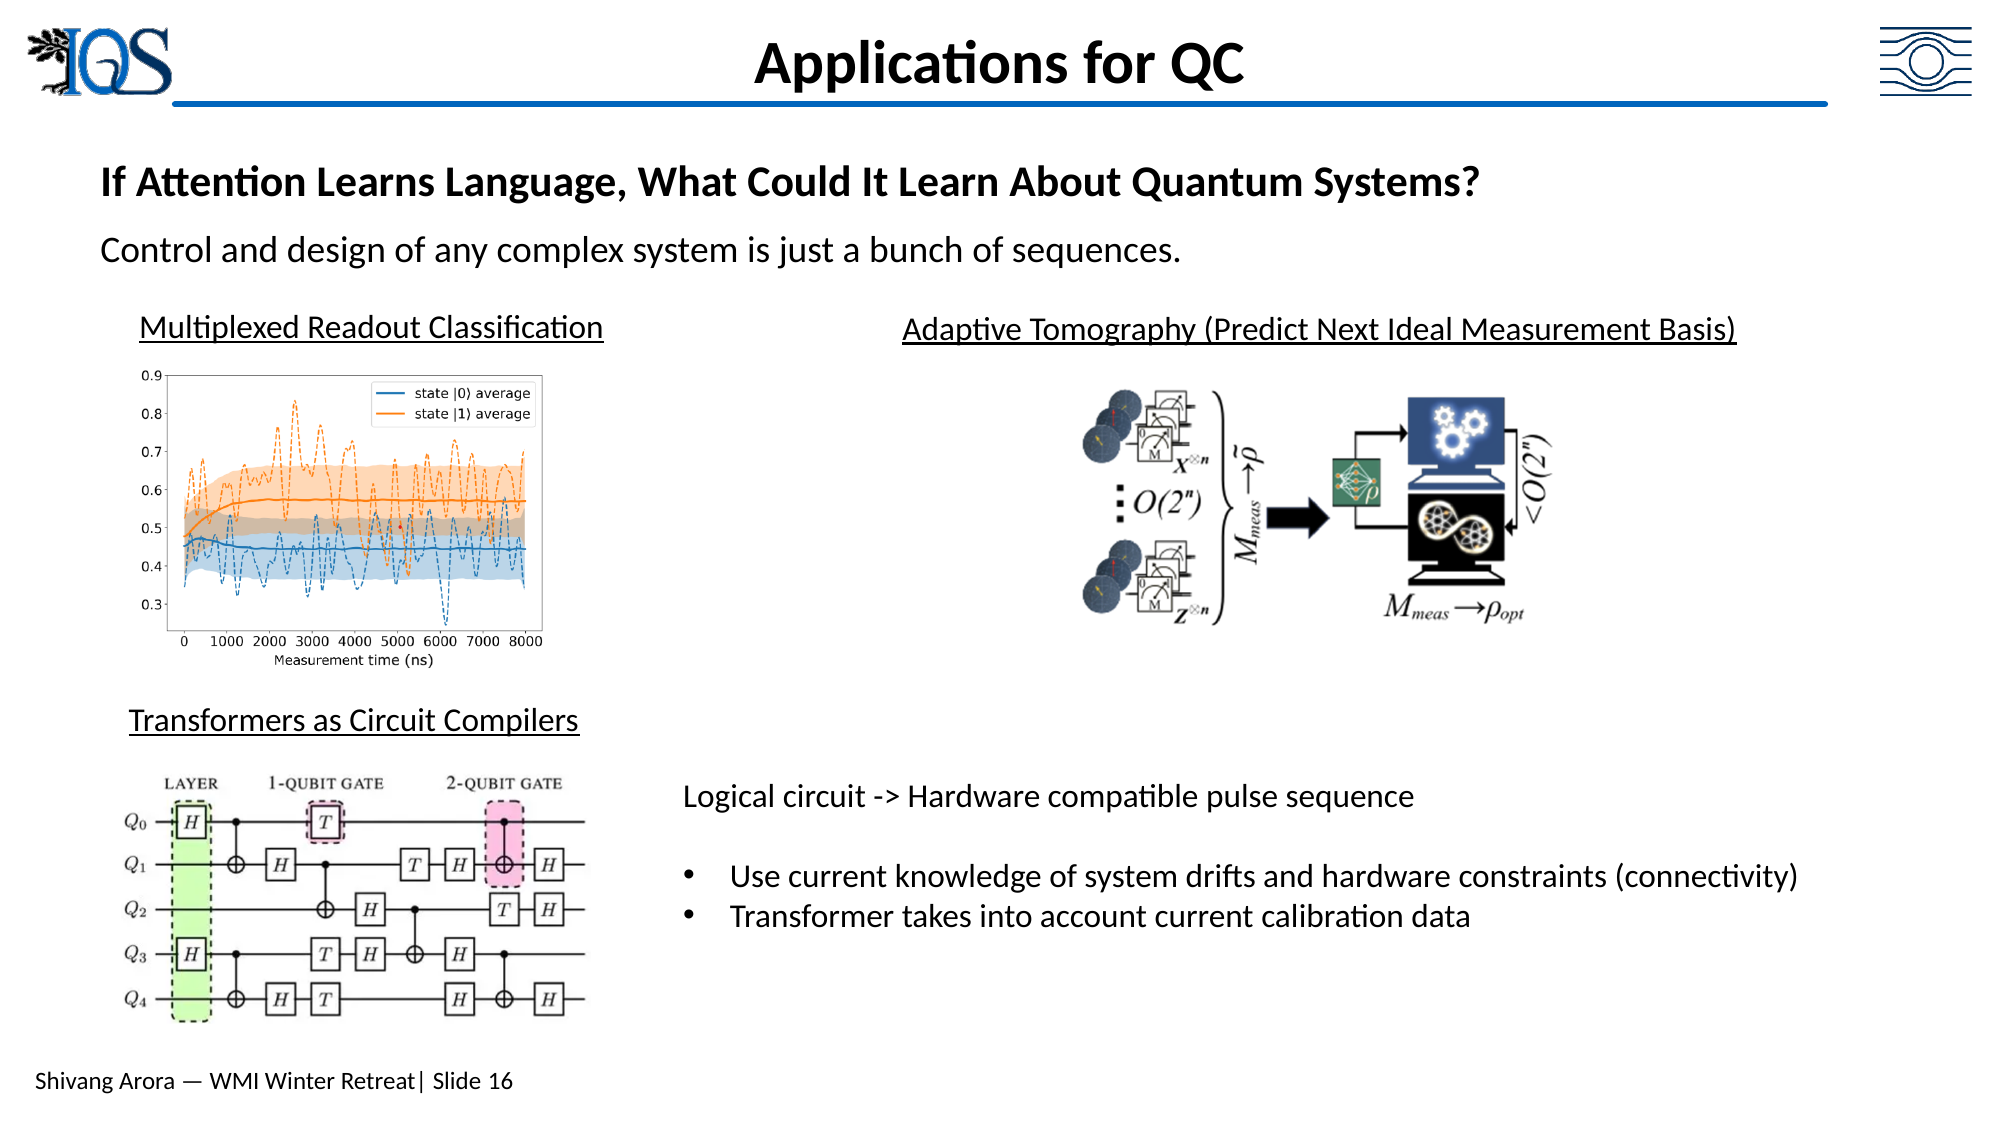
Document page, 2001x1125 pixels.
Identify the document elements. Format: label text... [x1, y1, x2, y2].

text_box If Attention Learns Language, What Could It Learn About Quantum Systems? [85, 145, 1521, 214]
text_box Logical circuit -> Hardware compatible pulse sequence Use current knowledge of system drifts and hardware constraints (connectivity) Transformer takes into account current calibration data [668, 767, 1895, 942]
text_box Control and design of any complex system is just a bunch of sequences. [85, 217, 1251, 277]
picture [137, 356, 591, 670]
picture [27, 27, 137, 96]
picture [1880, 27, 1972, 96]
picture [121, 768, 591, 1024]
text_box Multiplexed Readout Classification [124, 298, 687, 353]
title Applications for QC [137, 22, 1863, 105]
picture [1080, 376, 1563, 632]
text_box Adaptive Tomography (Predict Next Ideal Measurement Basis) [887, 299, 1948, 355]
text_box Transformers as Circuit Compilers [113, 691, 1114, 746]
